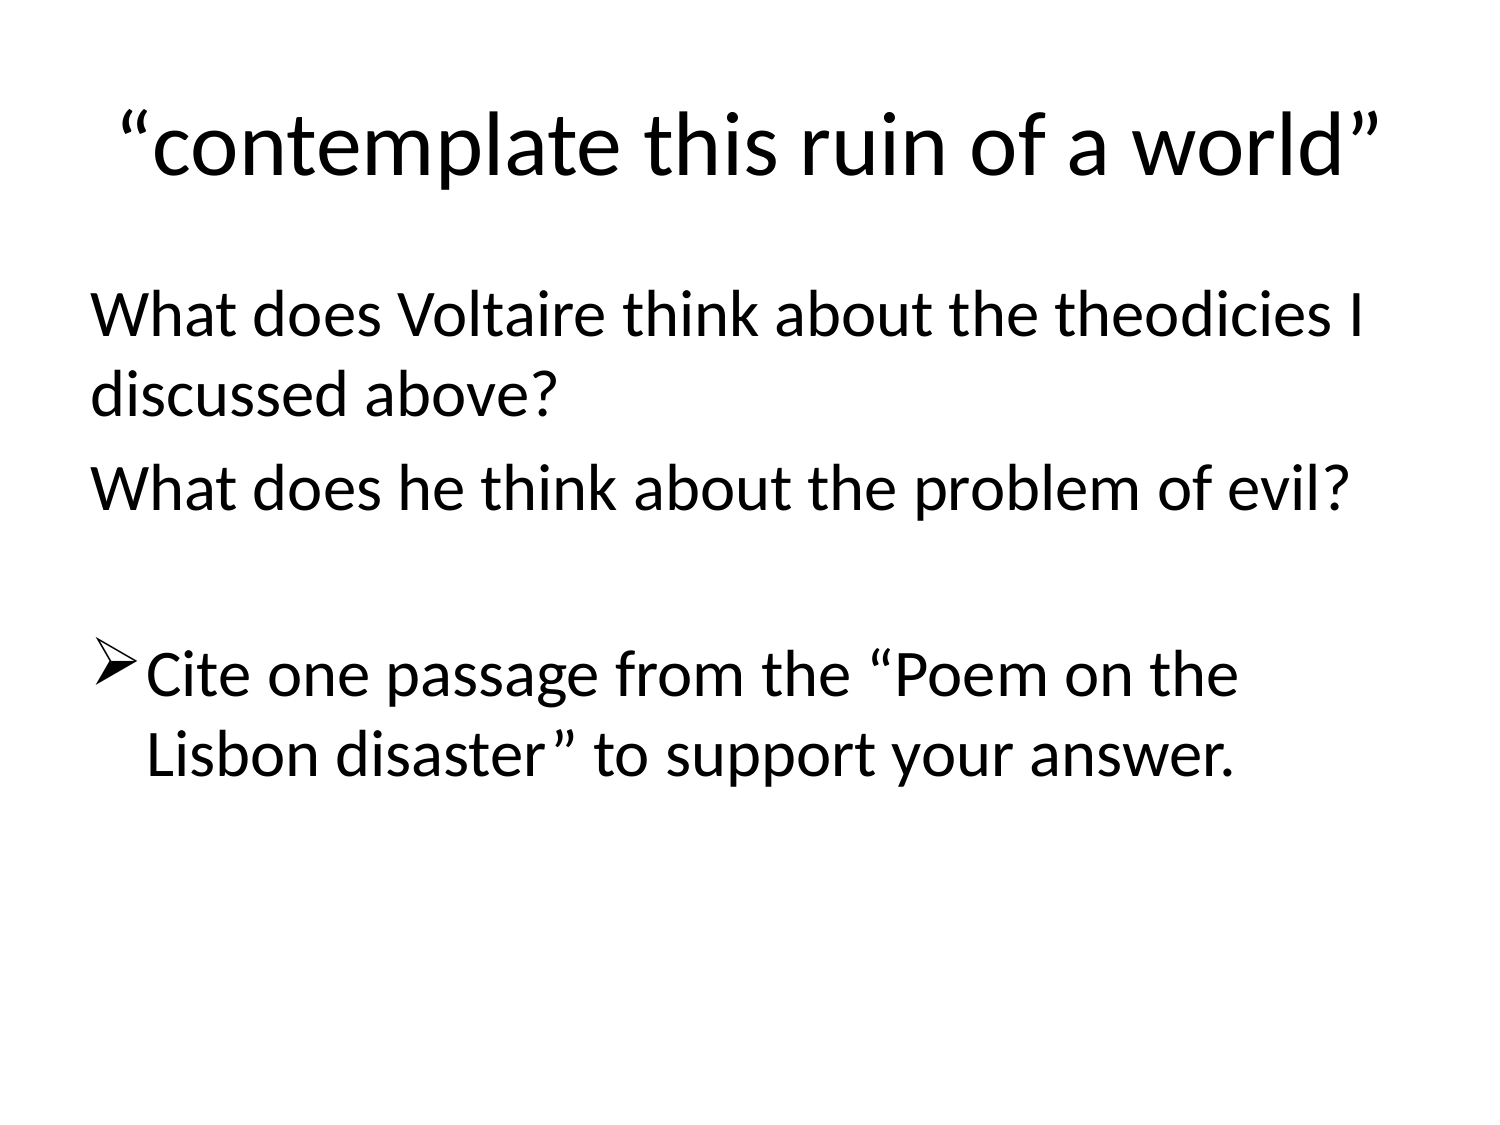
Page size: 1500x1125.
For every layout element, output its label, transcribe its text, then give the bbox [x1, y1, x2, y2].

title “contemplate this ruin of a world” [75, 45, 1425, 233]
list What does Voltaire think about the theodicies I discussed above? What does he think about the problem of evil? Cite one passage from the “Poem on the Lisbon disaster” to support your answer. [75, 262, 1425, 1005]
